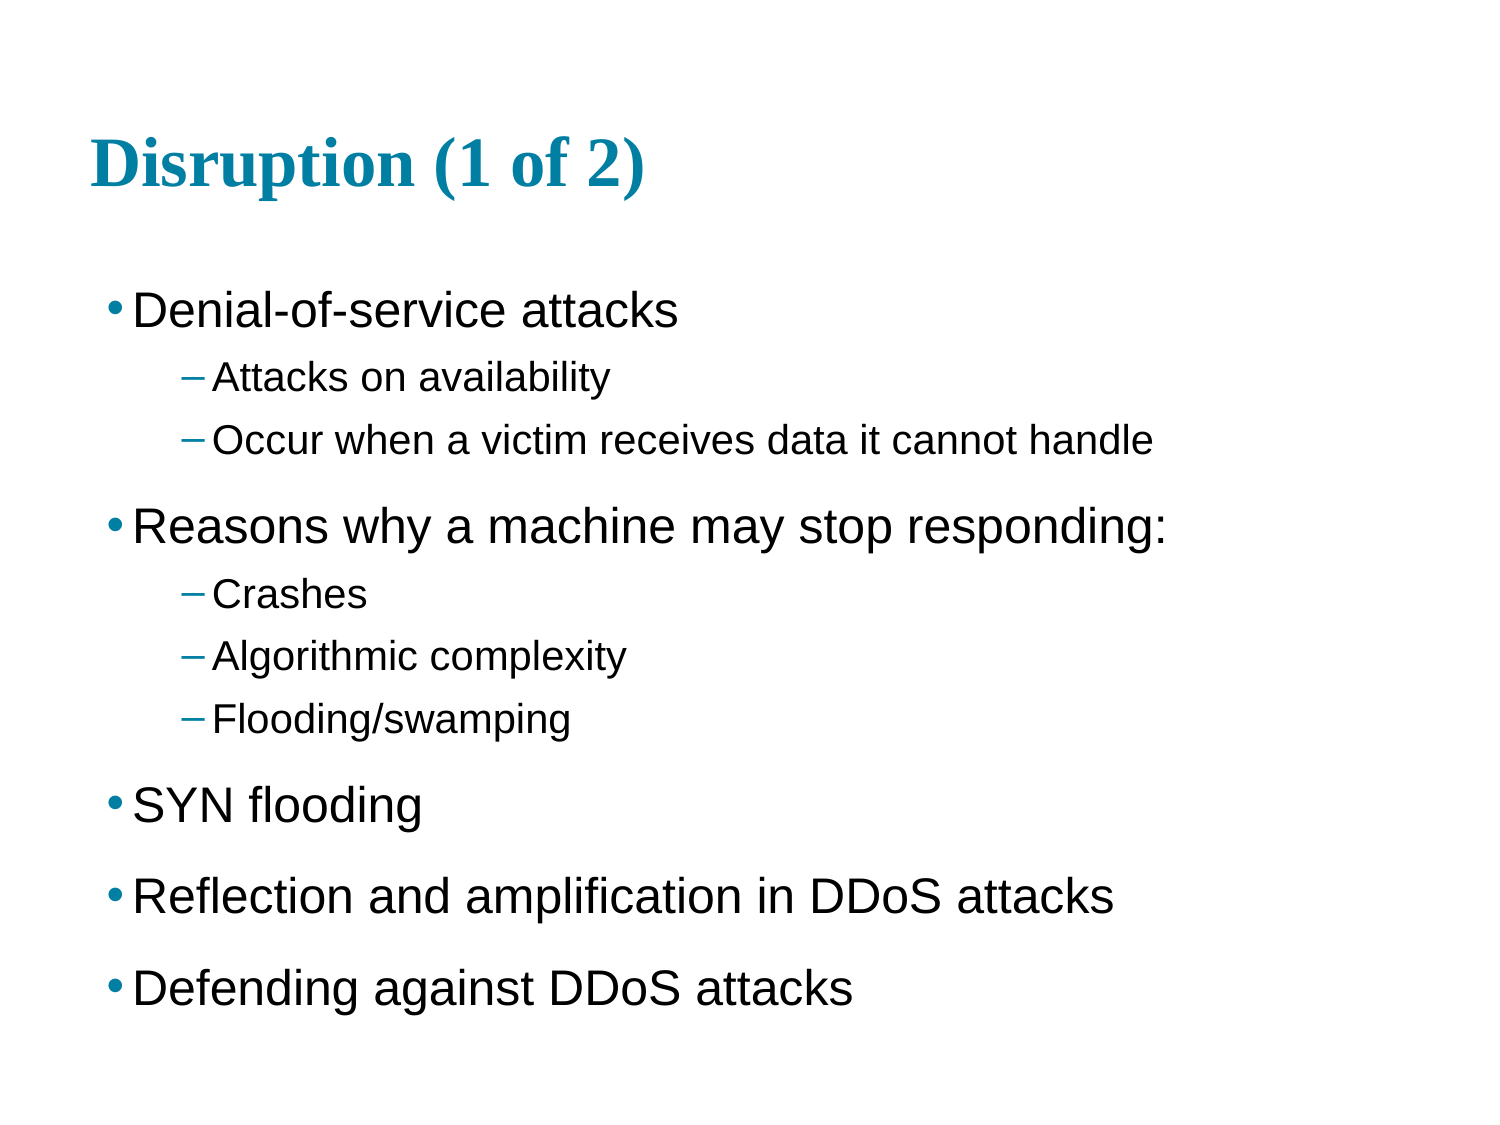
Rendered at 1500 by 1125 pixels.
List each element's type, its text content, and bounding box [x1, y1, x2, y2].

title Disruption (1 of 2) [75, 35, 1425, 216]
list Denial-of-service attacks Attacks on availability Occur when a victim receives data it cannot handle Reasons why a machine may stop responding: Crashes Algorithmic complexity Flooding/swamping SYN flooding Reflection and amplification in DDoS attacks Defending against DDoS attacks [75, 262, 1425, 1005]
